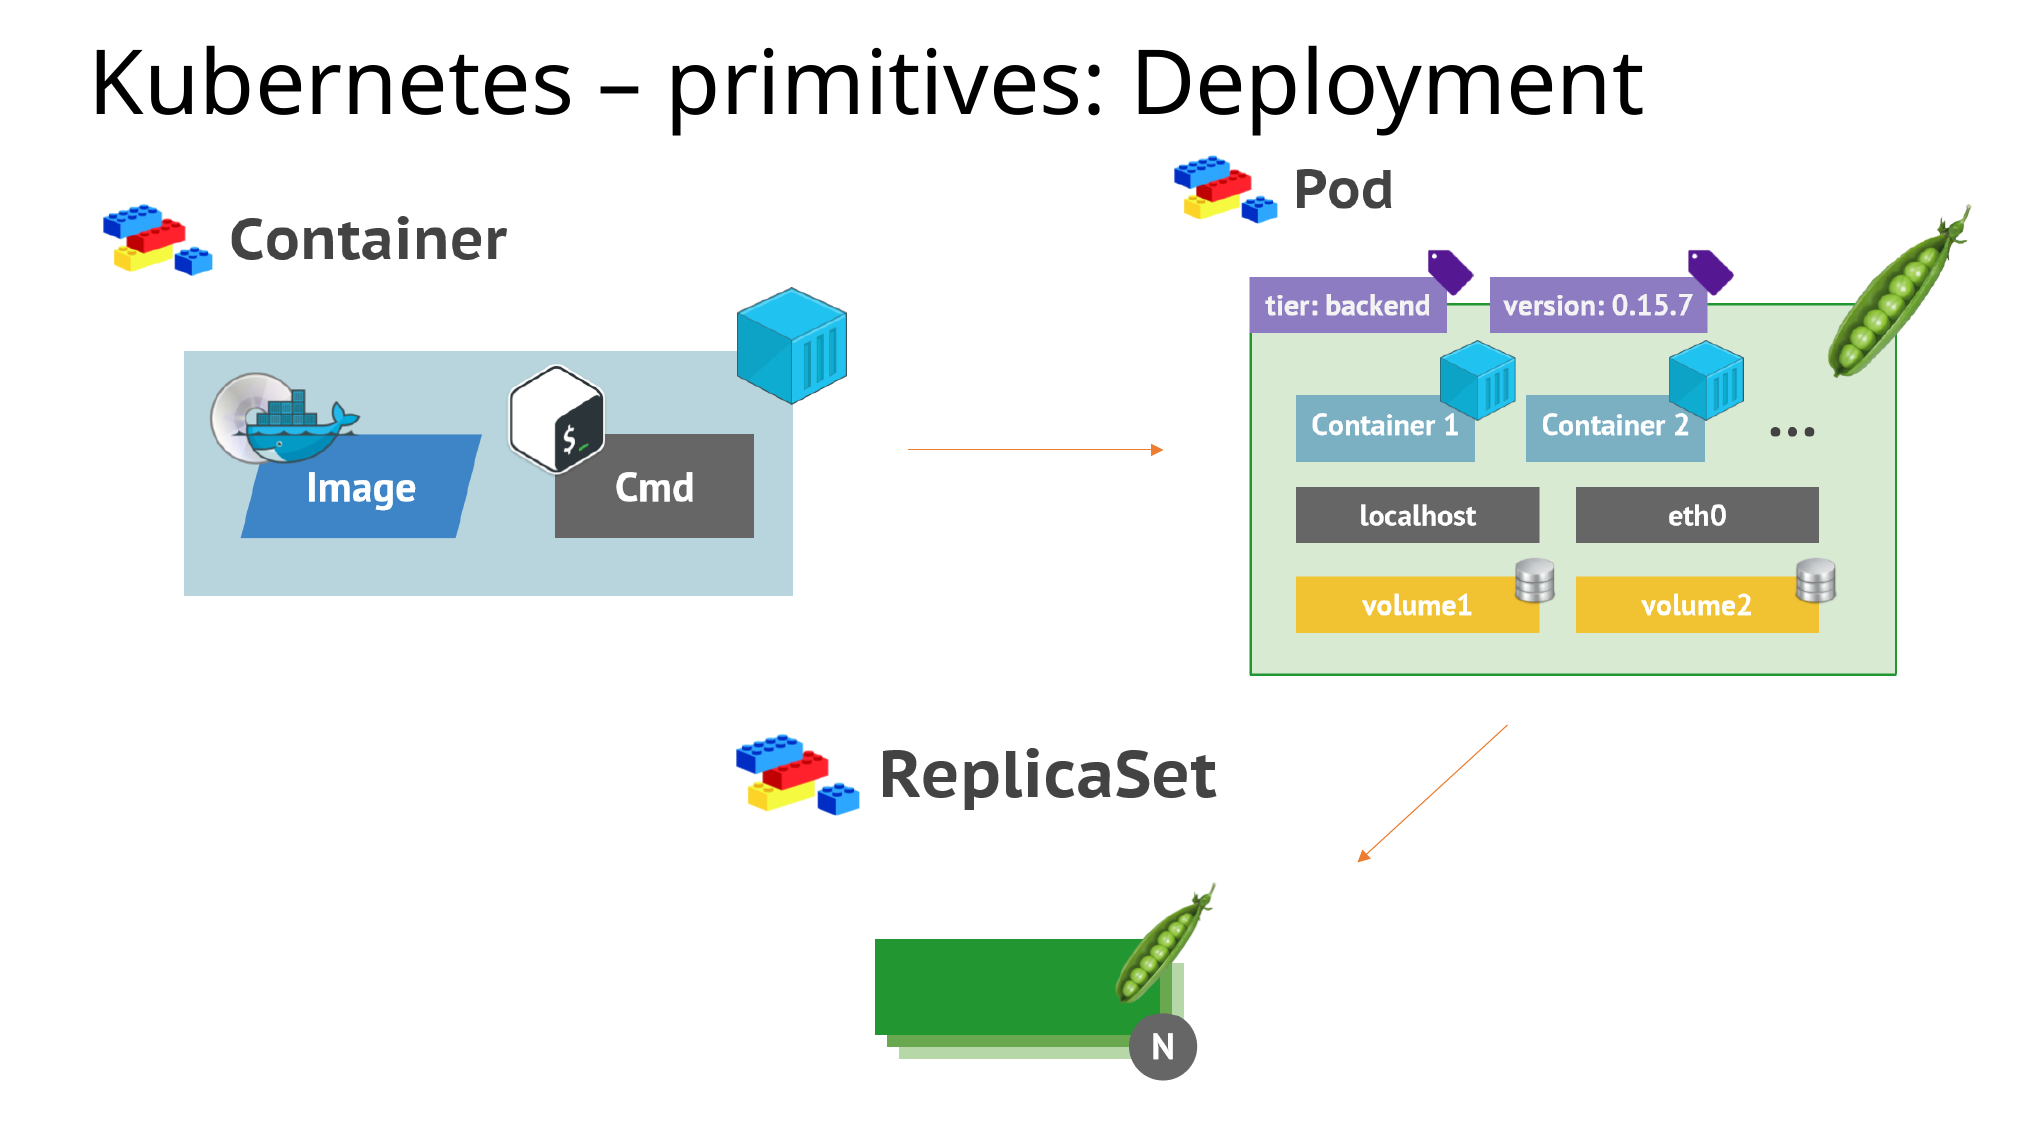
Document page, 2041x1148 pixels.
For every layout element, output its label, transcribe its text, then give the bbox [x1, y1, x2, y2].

picture [95, 199, 855, 610]
title Kubernetes – primitives: Deployment [74, 28, 1834, 142]
picture [1163, 141, 1978, 693]
picture [719, 716, 1321, 1116]
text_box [1357, 724, 1508, 863]
